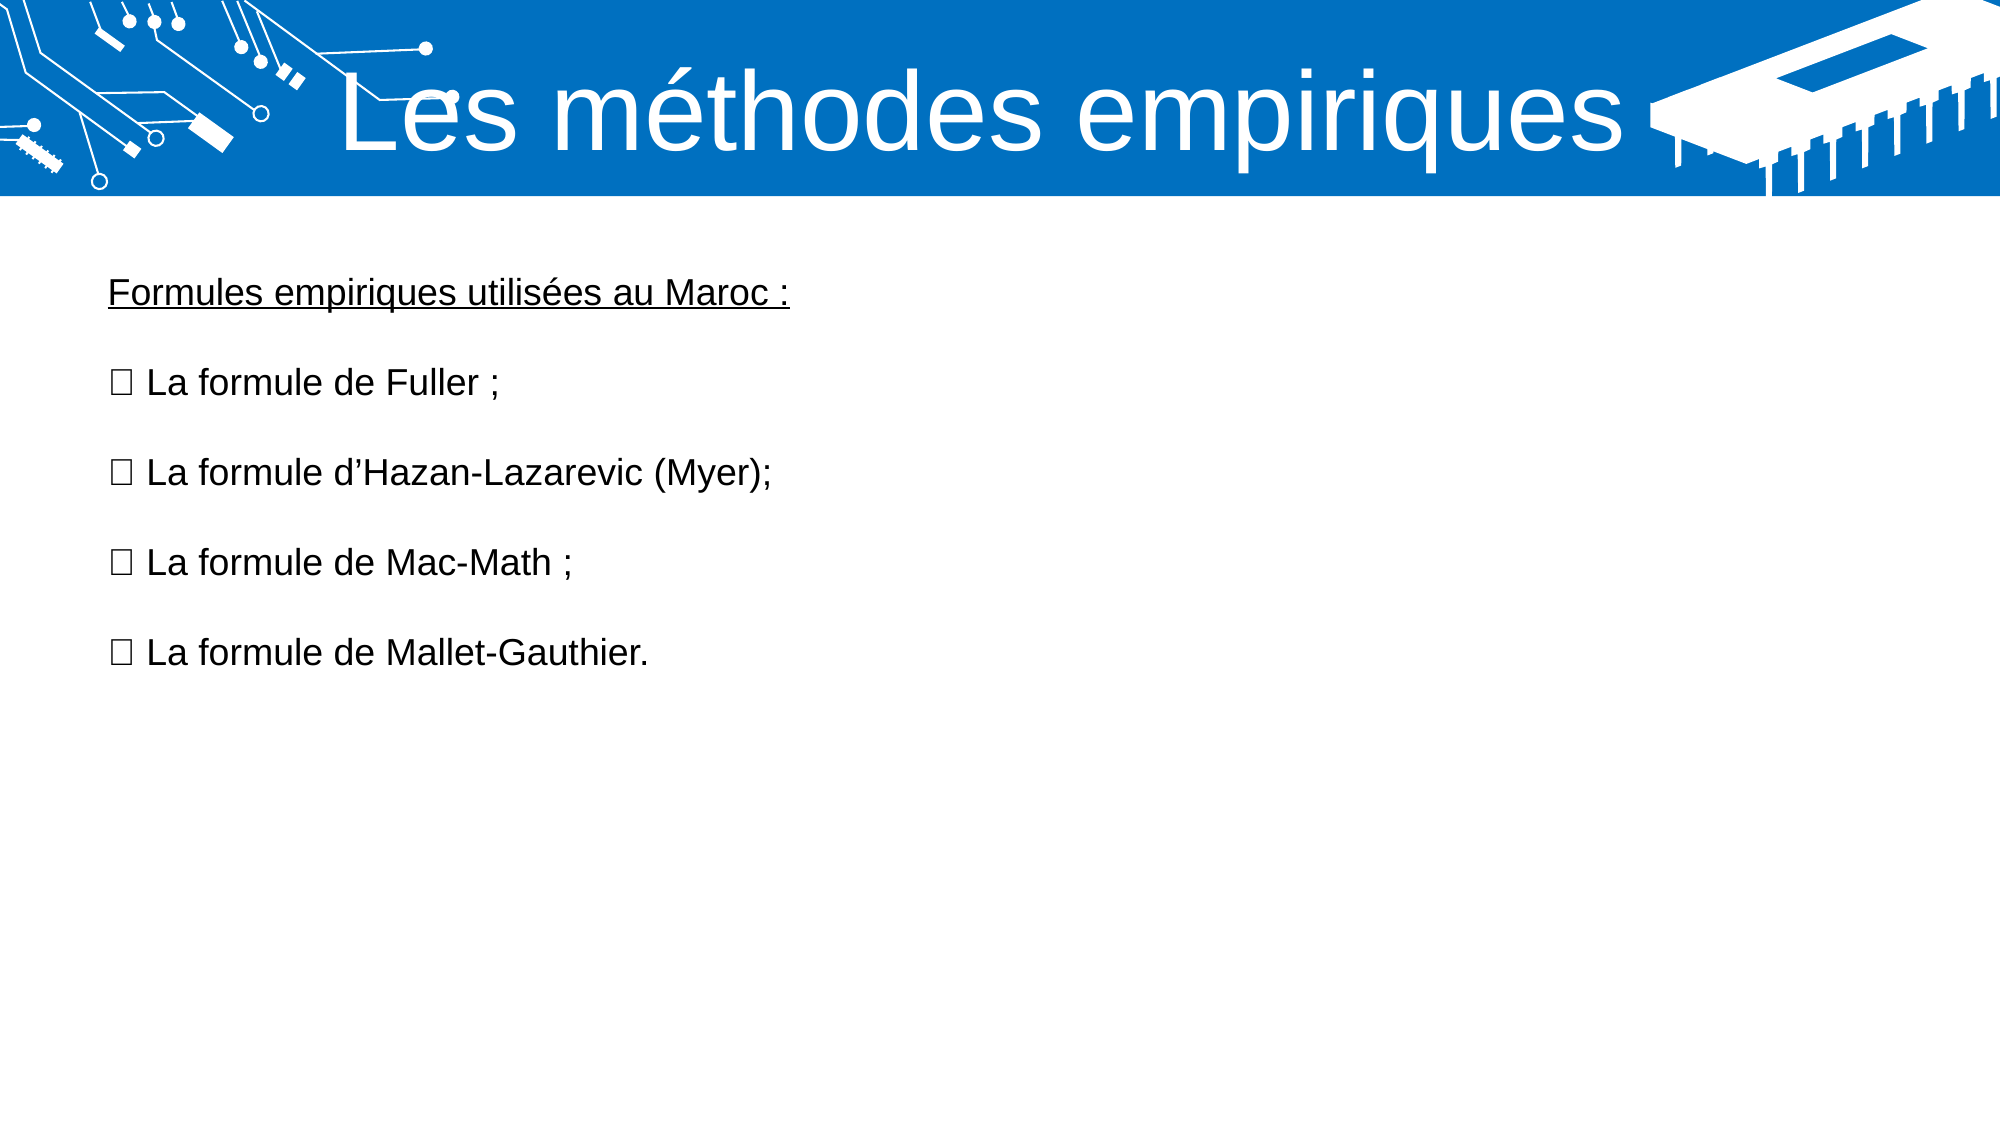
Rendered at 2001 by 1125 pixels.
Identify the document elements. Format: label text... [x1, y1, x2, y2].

list Les méthodes empiriques [224, 61, 1740, 168]
text_box Formules empiriques utilisées au Maroc :  La formule de Fuller ;  La formule d’Hazan-Lazarevic (Myer);  La formule de Mac-Math ;  La formule de Mallet-Gauthier. [93, 260, 1855, 680]
